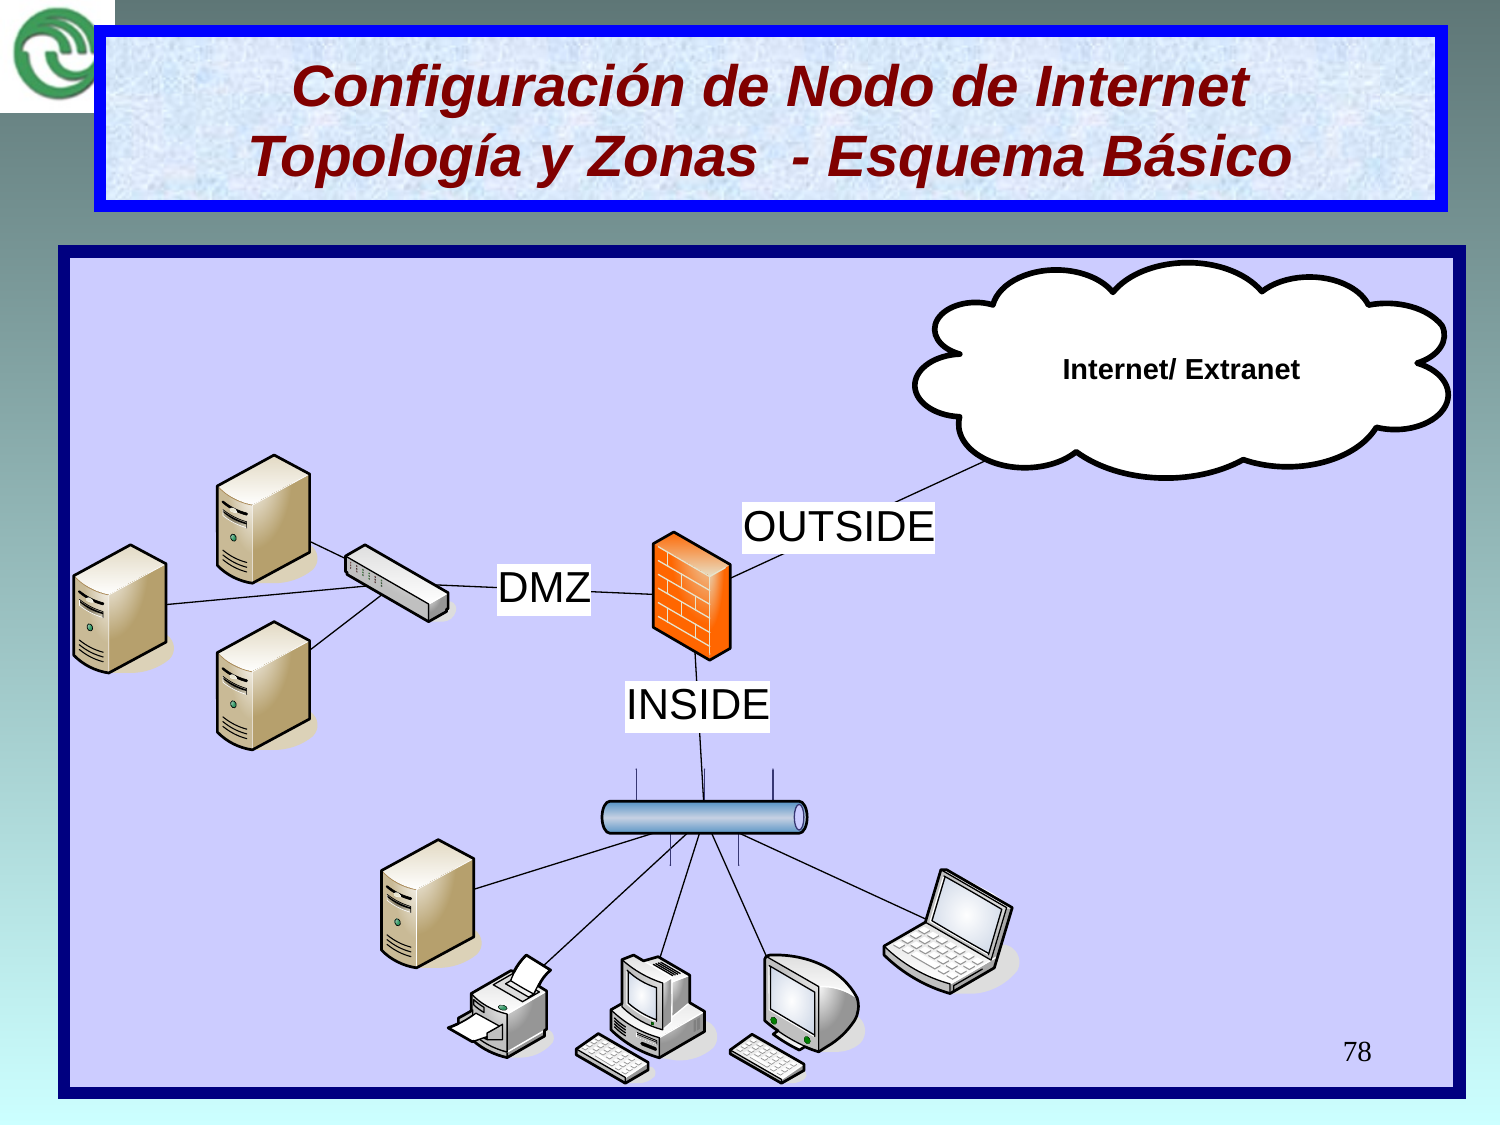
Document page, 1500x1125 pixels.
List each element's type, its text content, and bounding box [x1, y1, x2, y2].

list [70, 257, 1454, 1087]
slide_number 78 [1074, 1095, 1388, 1101]
picture [0, 0, 115, 113]
text_box Configuración de Nodo de Internet Topología y Zonas - Esquema Básico [100, 31, 1442, 206]
